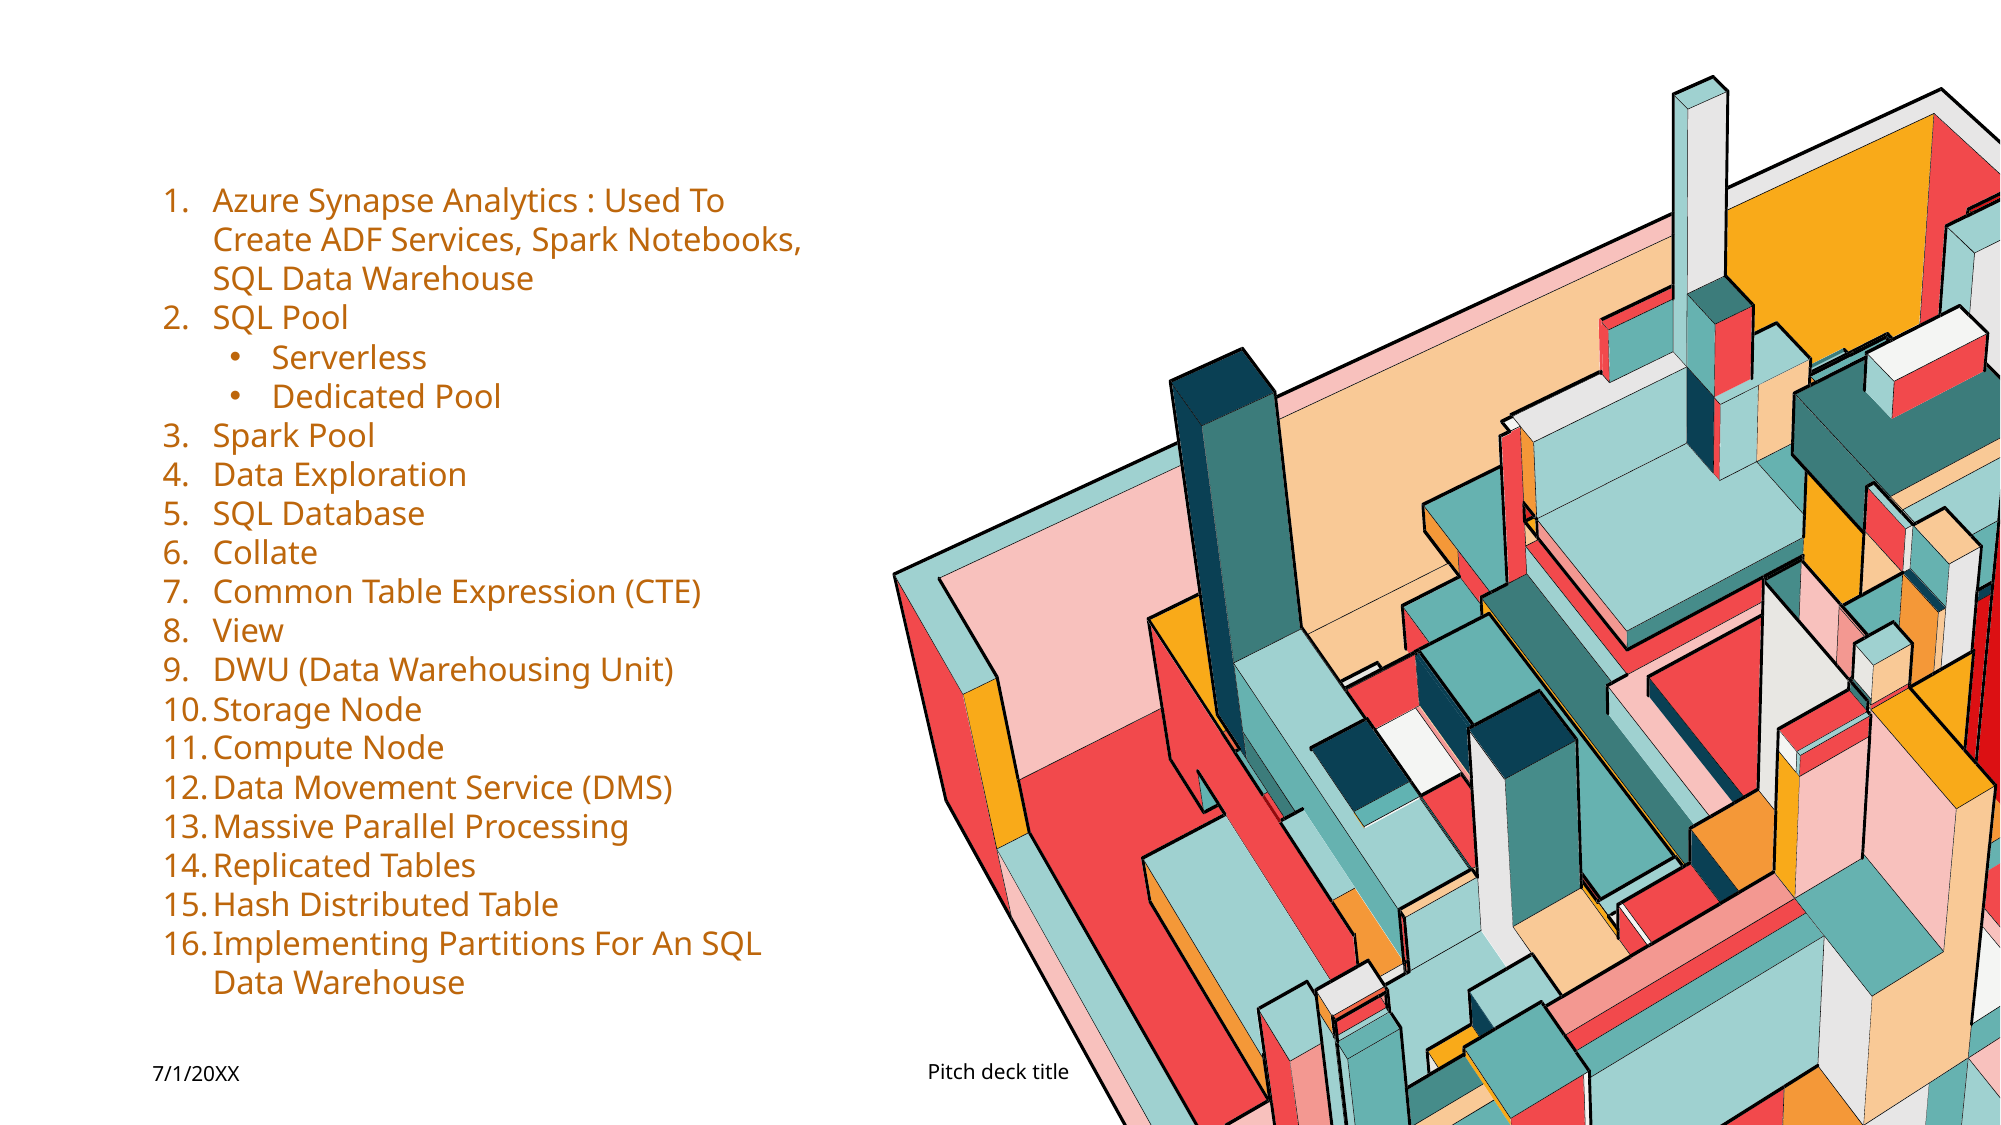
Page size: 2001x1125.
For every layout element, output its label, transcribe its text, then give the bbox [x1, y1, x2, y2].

list Azure Synapse Analytics : Used To Create ADF Services, Spark Notebooks, SQL Data Warehouse SQL Pool Serverless Dedicated Pool Spark Pool Data Exploration SQL Database Collate Common Table Expression (CTE) View DWU (Data Warehousing Unit) Storage Node Compute Node Data Movement Service (DMS) Massive Parallel Processing Replicated Tables Hash Distributed Table Implementing Partitions For An SQL Data Warehouse [147, 172, 823, 1013]
footer Pitch deck title [634, 1042, 1085, 1103]
slide_number 52 [1412, 1042, 1863, 1103]
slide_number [137, 1042, 363, 1103]
